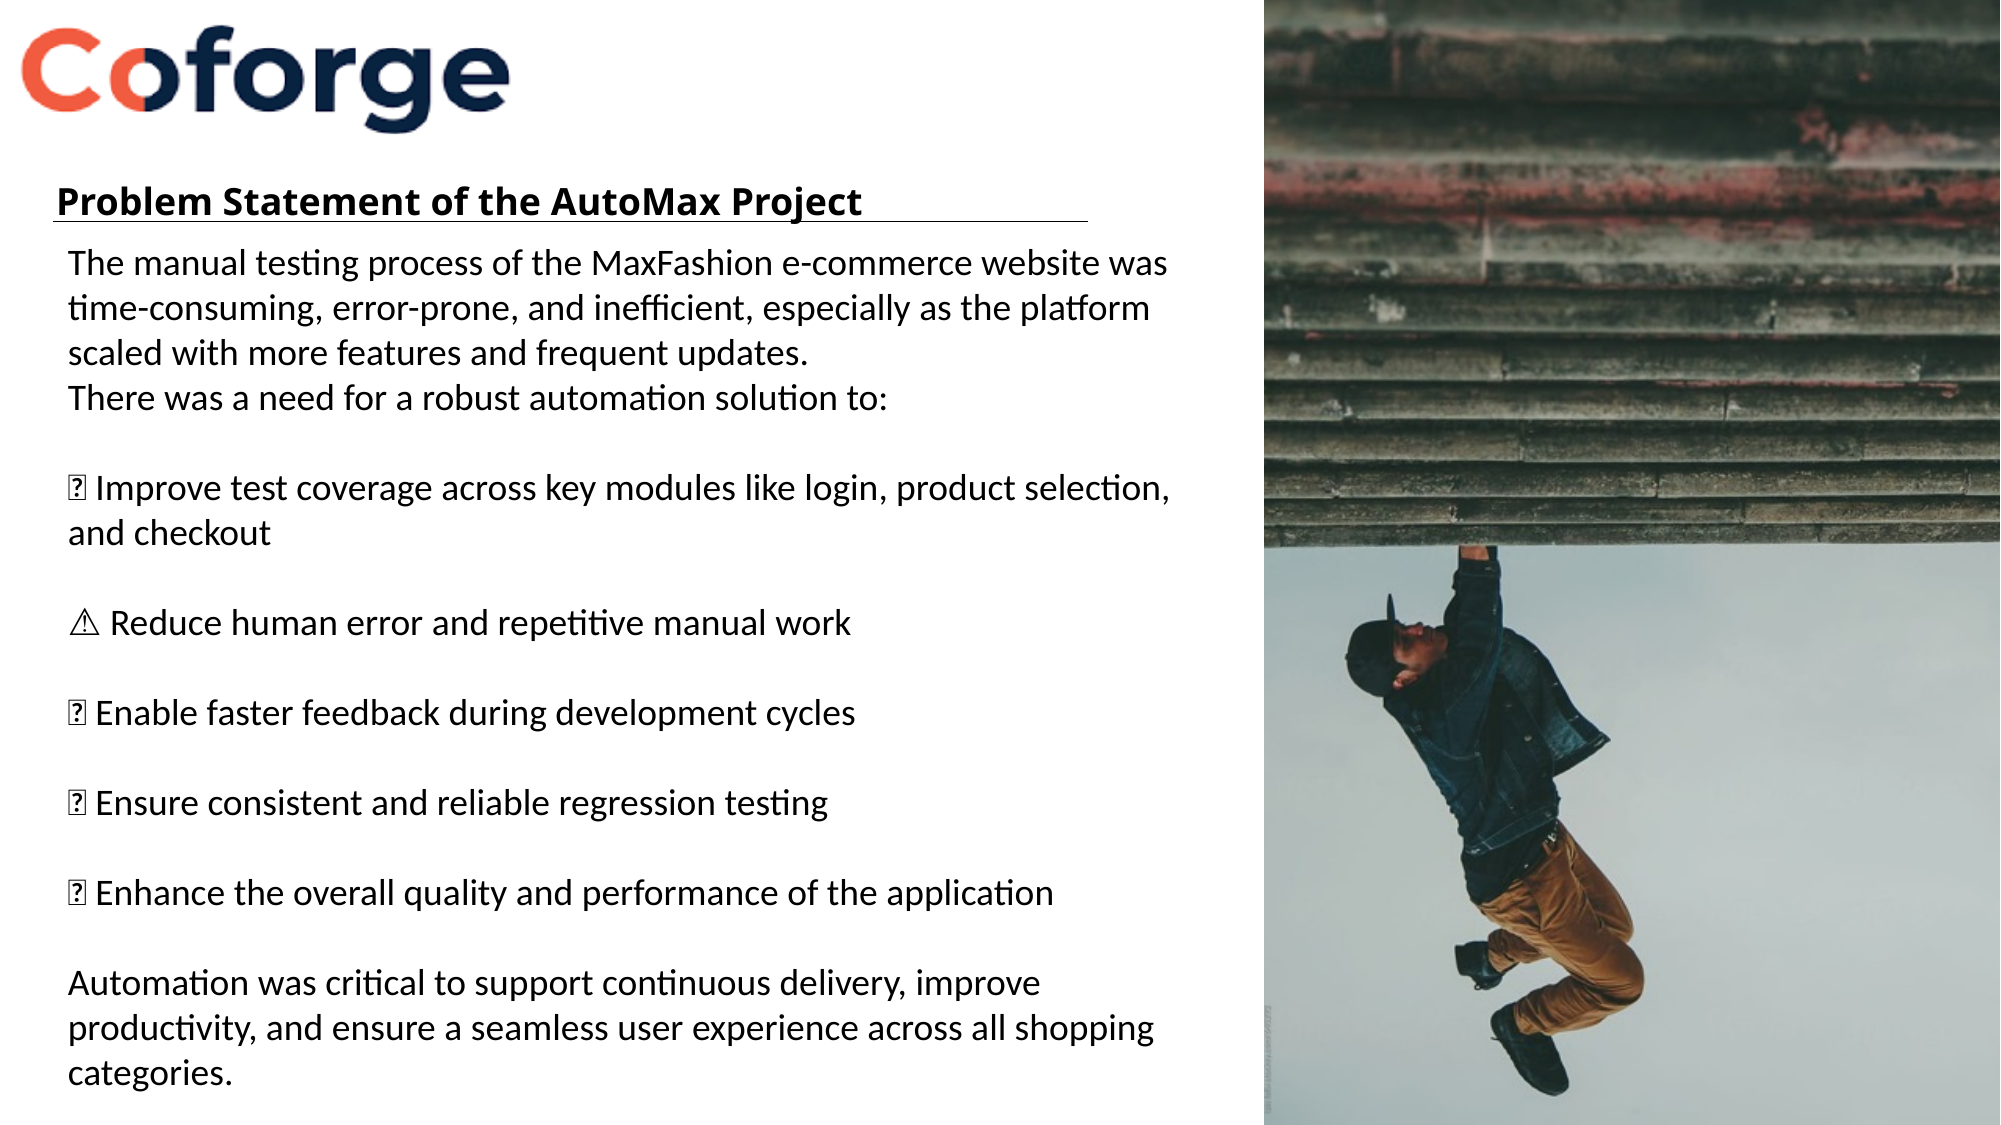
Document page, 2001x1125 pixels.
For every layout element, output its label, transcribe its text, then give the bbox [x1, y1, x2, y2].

picture [0, 0, 539, 144]
picture [1263, 0, 2000, 1125]
text_box The manual testing process of the MaxFashion e-commerce website was time-consuming, error-prone, and inefficient, especially as the platform scaled with more features and frequent updates. There was a need for a robust automation solution to: ✅ Improve test coverage across key modules like login, product selection, and checkout ⚠️ Reduce human error and repetitive manual work 🔁 Enable faster feedback during development cycles 🧪 Ensure consistent and reliable regression testing 🚀 Enhance the overall quality and performance of the application Automation was critical to support continuous delivery, improve productivity, and ensure a seamless user experience across all shopping categories. [53, 231, 1222, 1125]
text_box Problem Statement of the AutoMax Project [41, 170, 900, 231]
